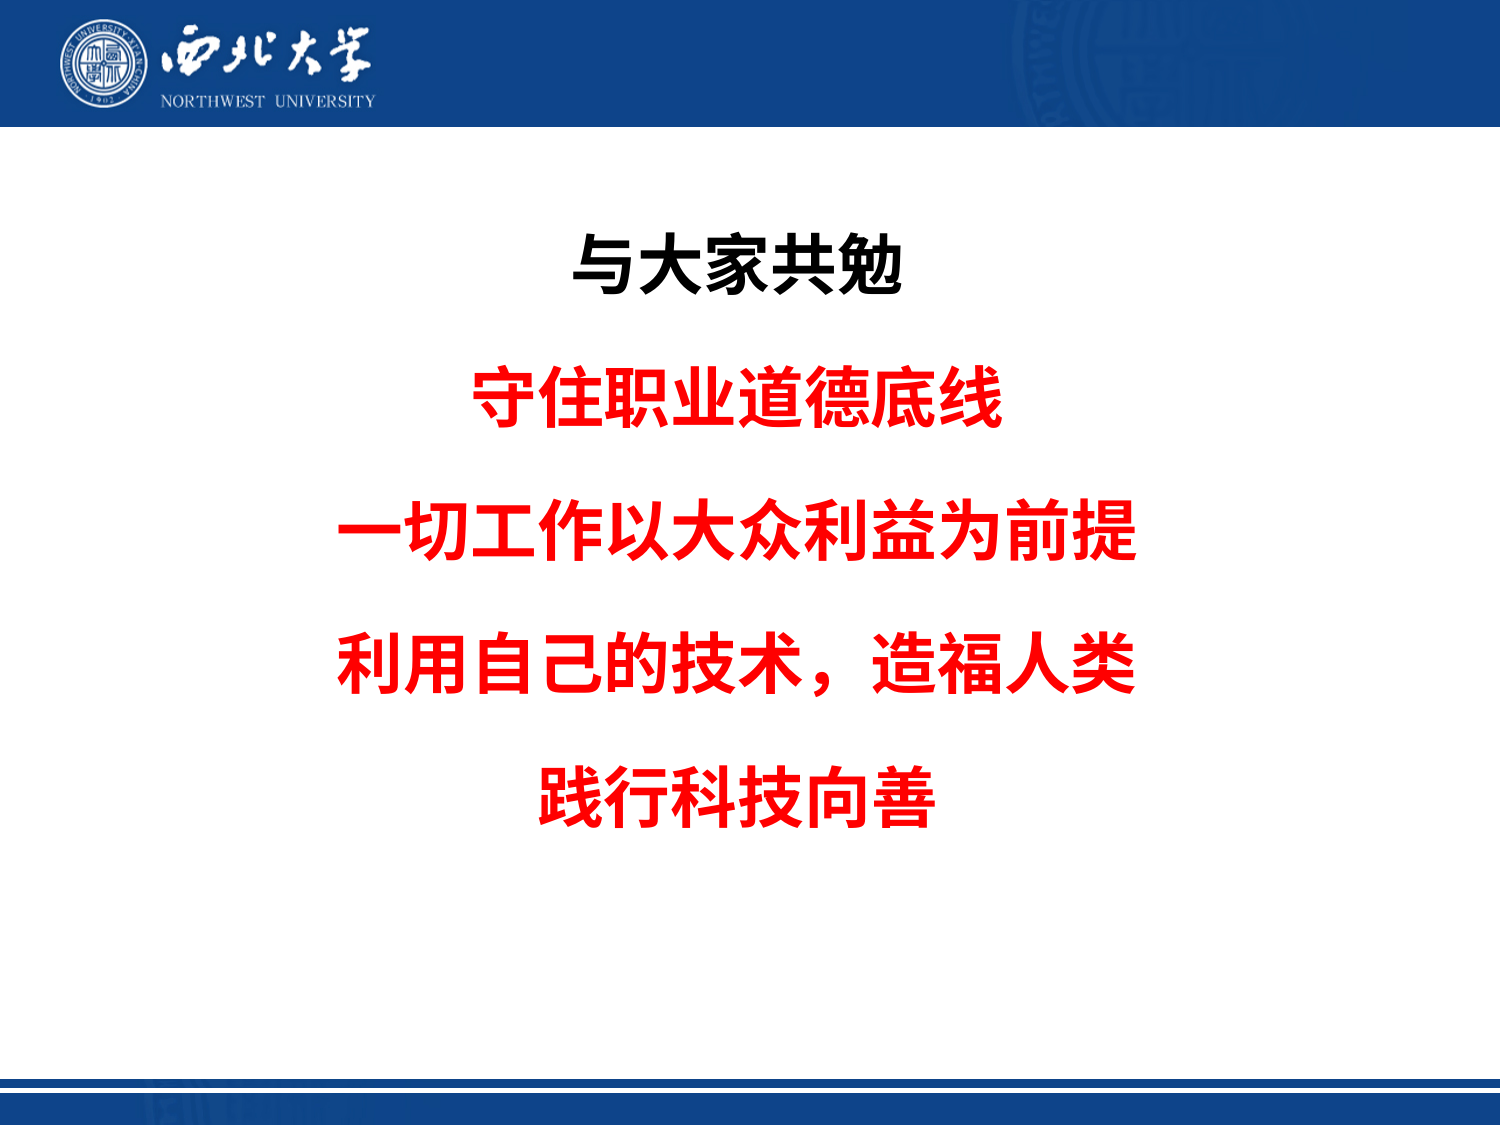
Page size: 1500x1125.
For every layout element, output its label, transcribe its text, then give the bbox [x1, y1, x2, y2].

picture [0, 0, 1500, 127]
picture [0, 1079, 1500, 1088]
picture [0, 1093, 1500, 1125]
list 与大家共勉 守住职业道德底线 一切工作以大众利益为前提 利用自己的技术，造福人类 践行科技向善 [62, 174, 1413, 1015]
